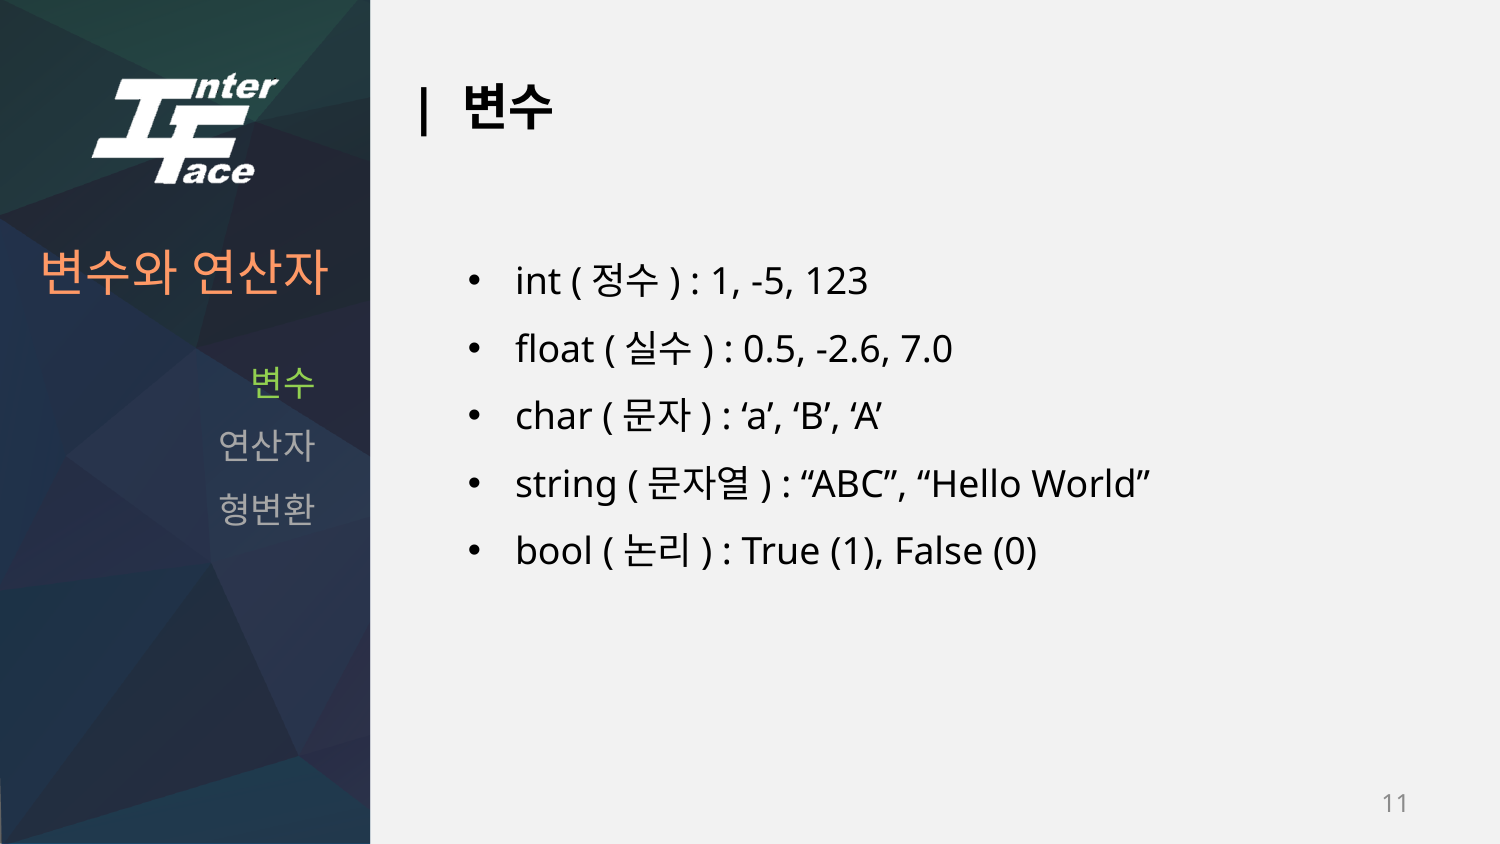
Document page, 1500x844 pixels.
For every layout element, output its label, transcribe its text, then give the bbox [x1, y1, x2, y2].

text_box | 변수 [395, 68, 939, 143]
text_box int (정수) : 1, -5, 123 float (실수) : 0.5, -2.6, 7.0 char (문자) : ‘a’, ‘B’, ‘A’ string (문자열) : “ABC”, “Hello World” bool (논리) : True (1), False (0) [453, 227, 1166, 580]
picture [0, 0, 371, 844]
slide_number 11 [1074, 782, 1425, 827]
